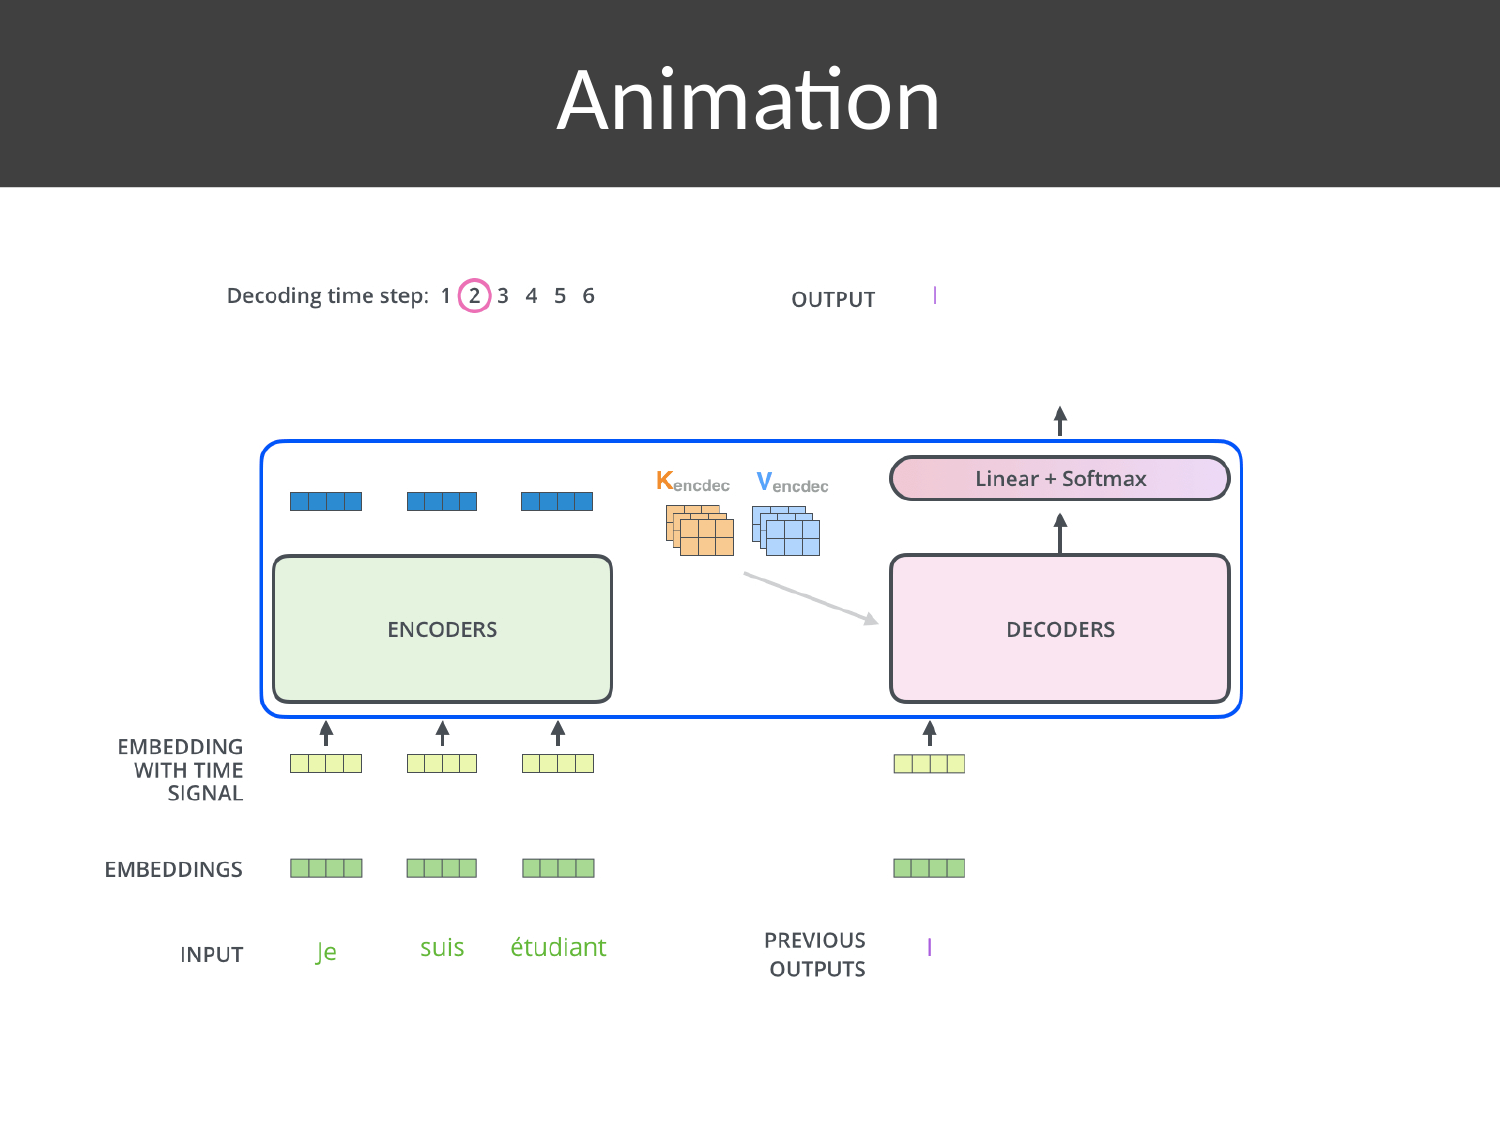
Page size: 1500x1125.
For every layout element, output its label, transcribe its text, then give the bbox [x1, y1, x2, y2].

title Animation [0, 0, 1500, 188]
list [74, 262, 1426, 1005]
